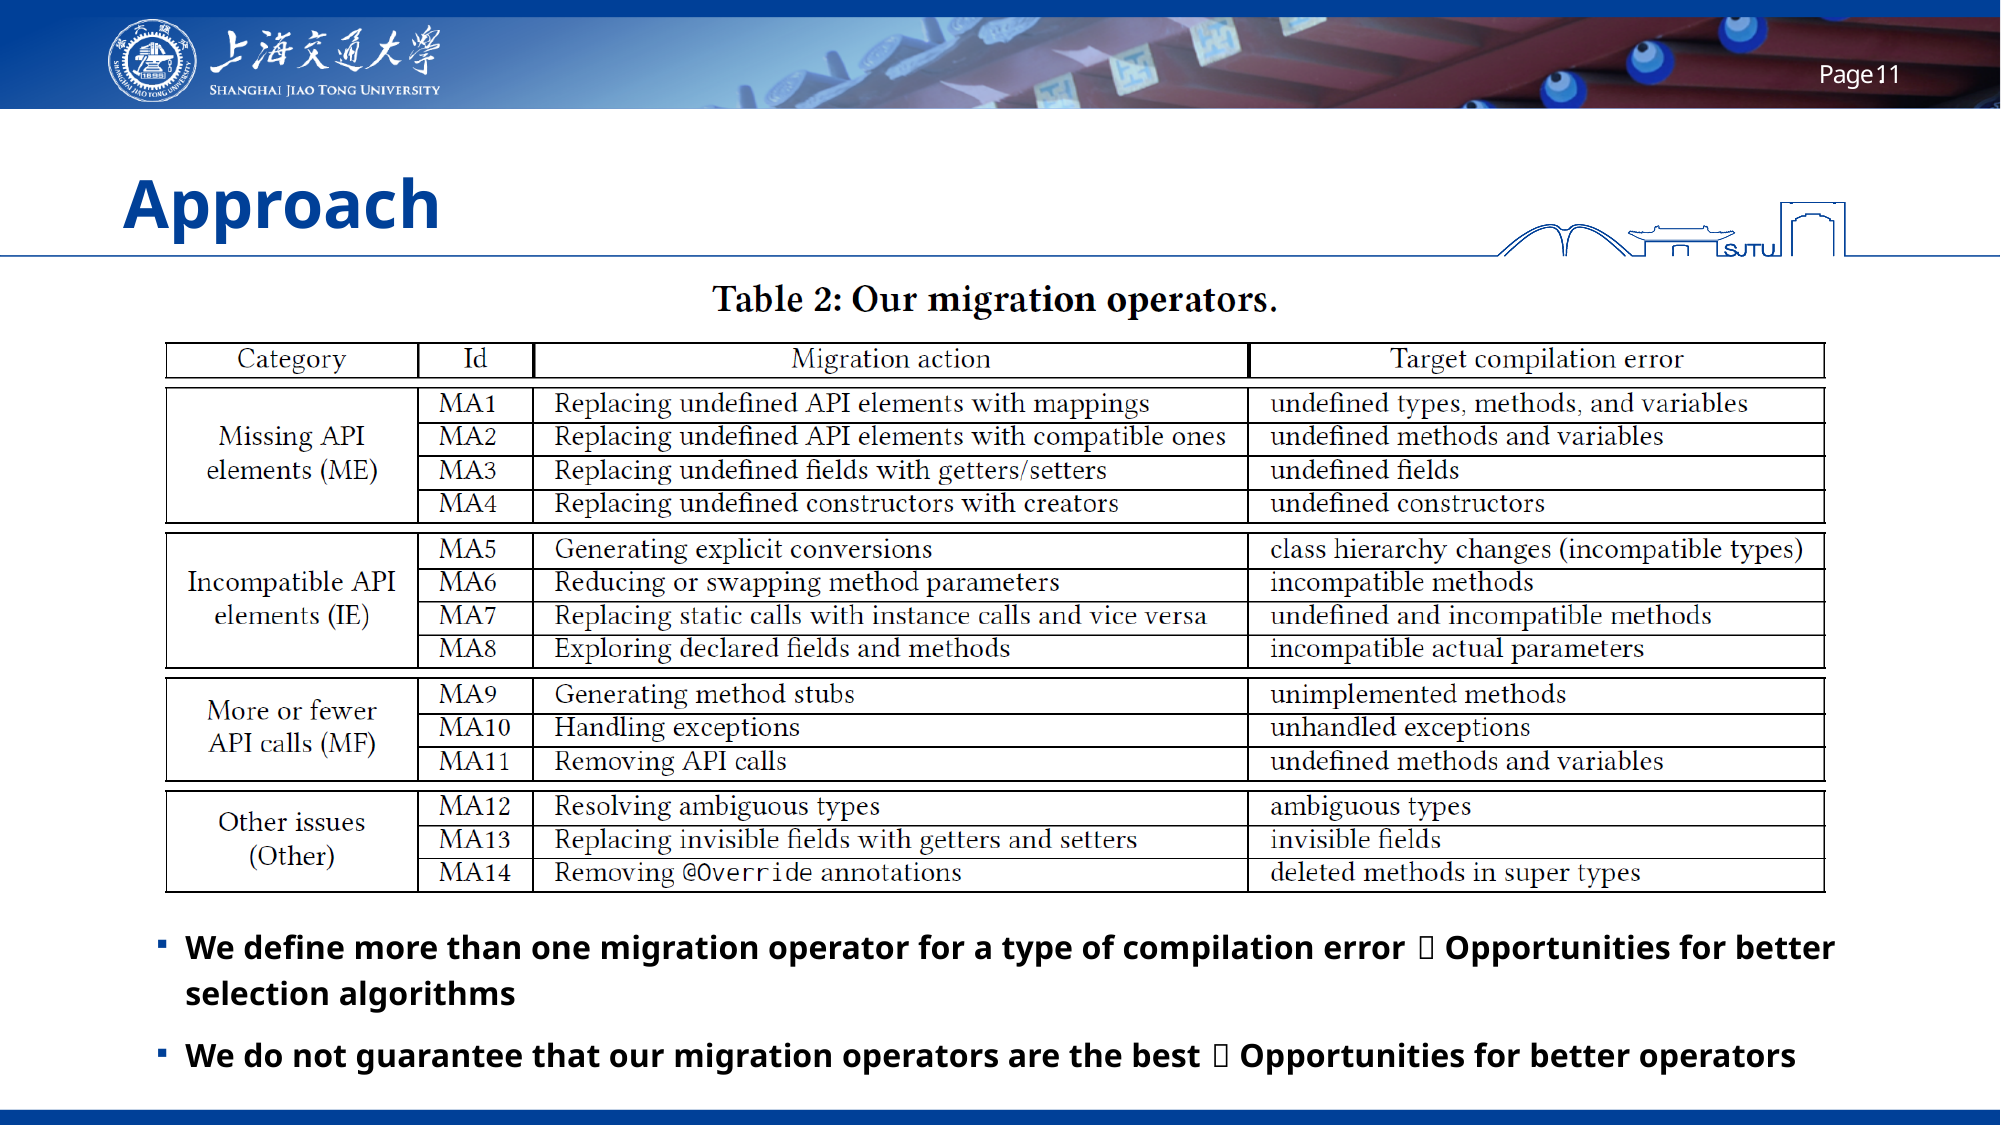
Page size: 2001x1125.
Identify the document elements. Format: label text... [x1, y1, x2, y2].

list We define more than one migration operator for a type of compilation error  Opportunities for better selection algorithms We do not guarantee that our migration operators are the best  Opportunities for better operators [141, 912, 1973, 1085]
picture [0, 0, 2001, 109]
title Approach [108, 160, 1940, 255]
picture [155, 282, 1834, 901]
